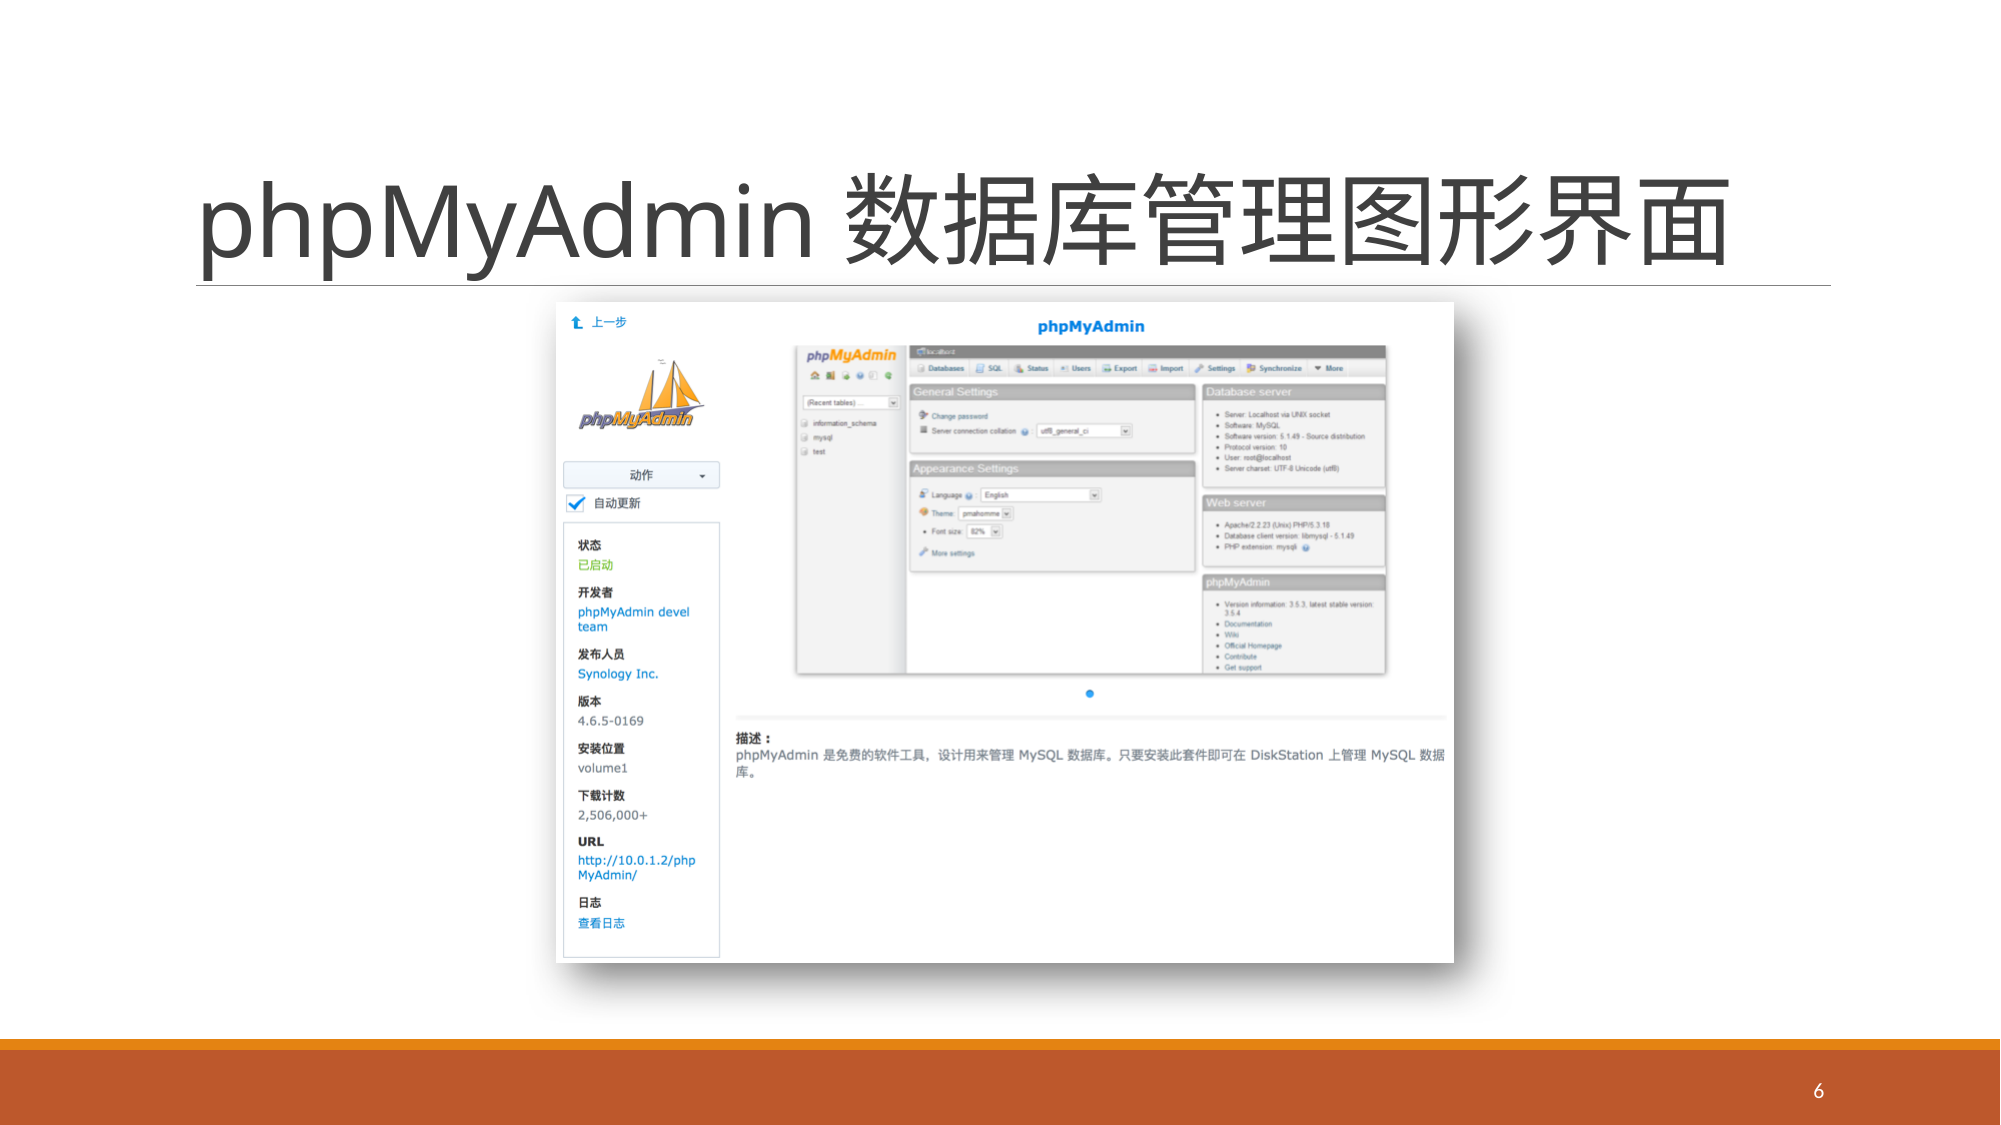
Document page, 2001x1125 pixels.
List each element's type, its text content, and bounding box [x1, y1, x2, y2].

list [555, 302, 1454, 964]
slide_number 6 [1624, 1059, 1840, 1120]
title phpMyAdmin数据库管理图形界面 [180, 47, 1830, 285]
